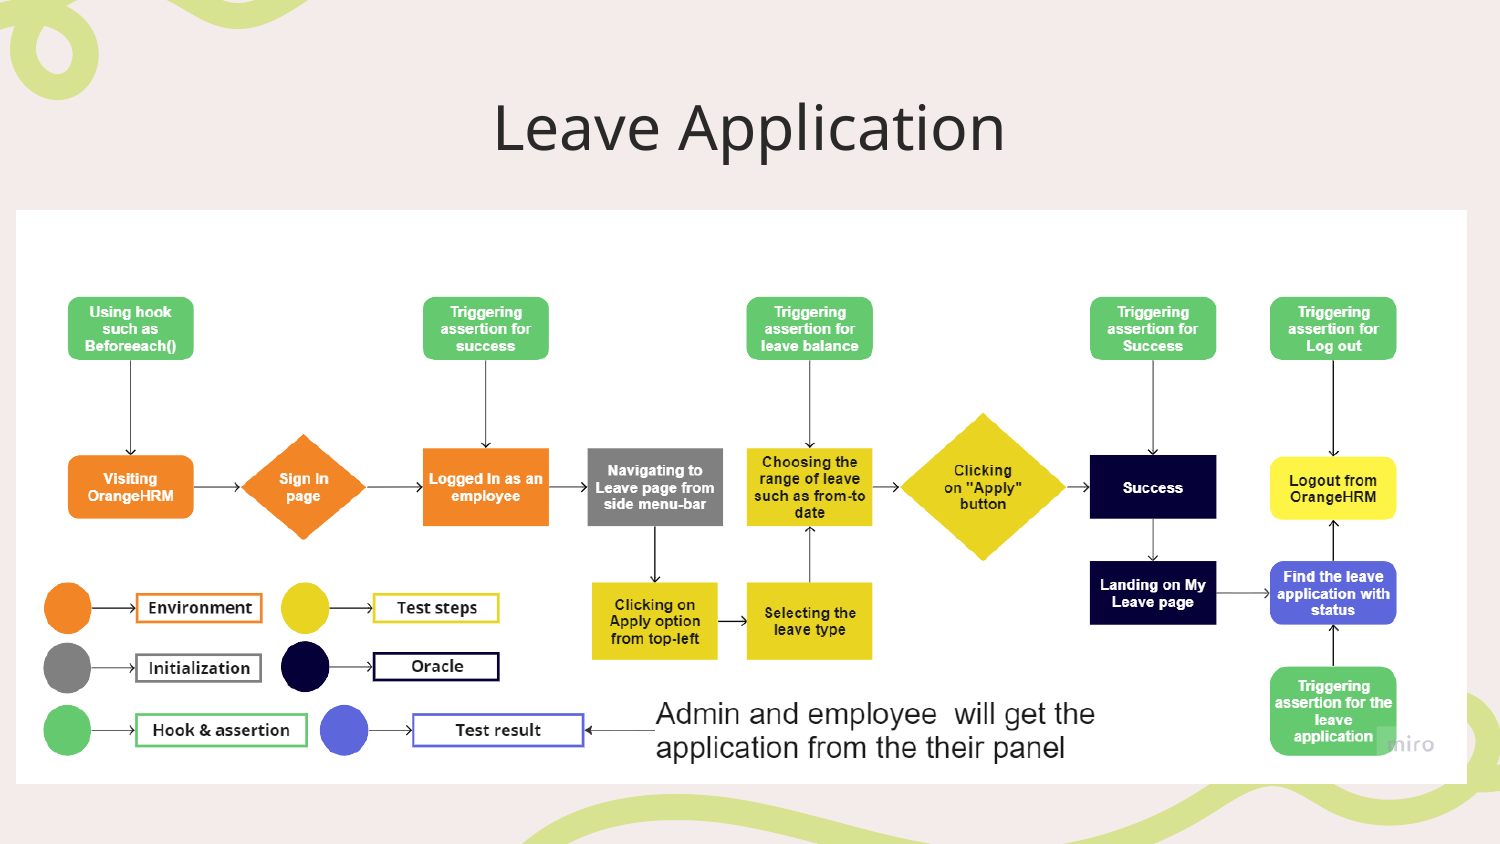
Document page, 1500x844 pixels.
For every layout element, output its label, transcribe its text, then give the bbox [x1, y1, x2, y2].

picture [16, 210, 1467, 784]
title Leave Application [118, 72, 1382, 180]
